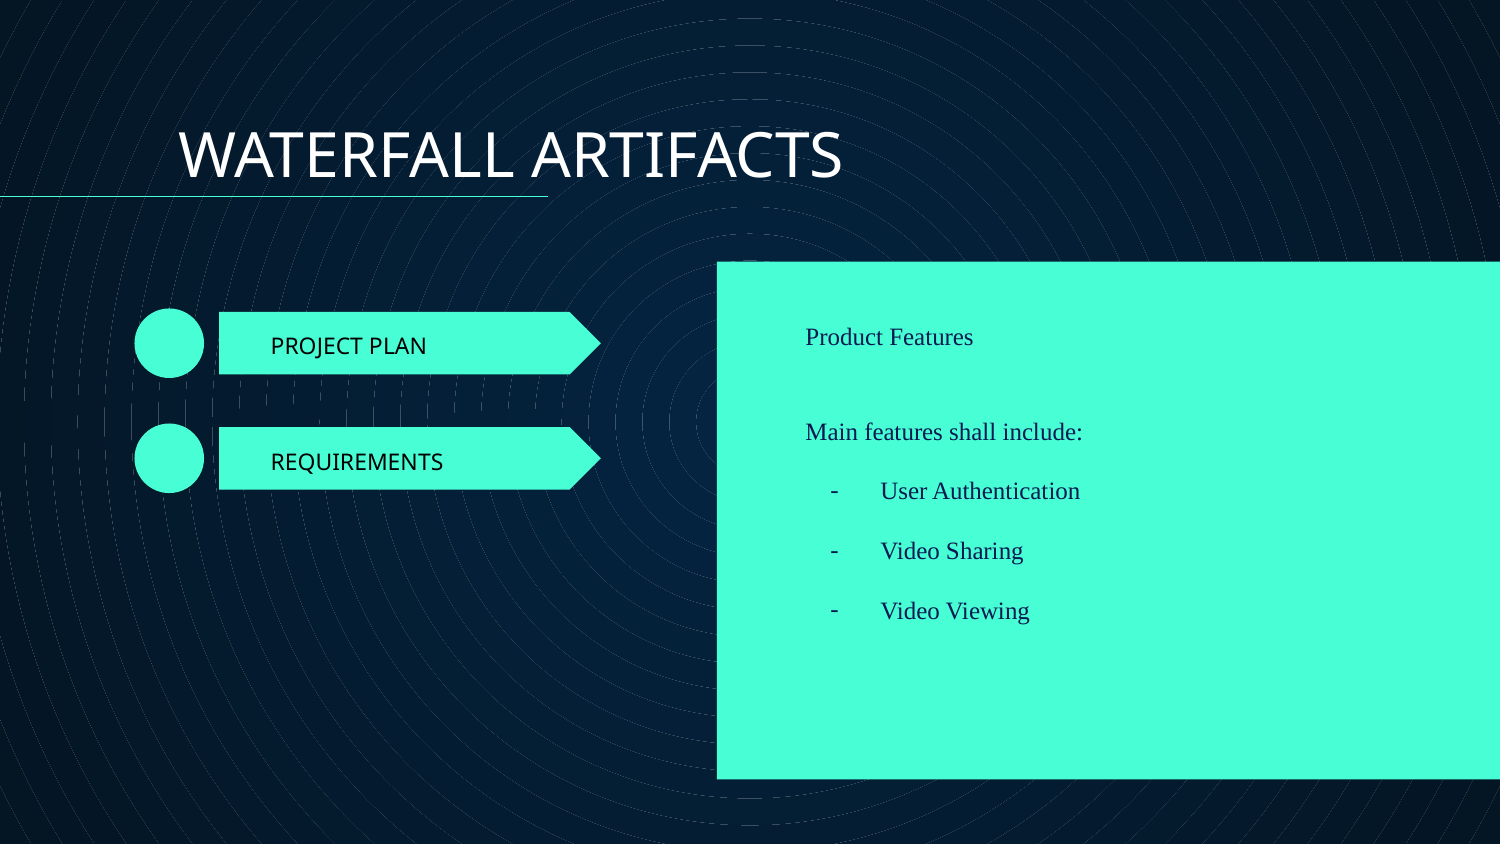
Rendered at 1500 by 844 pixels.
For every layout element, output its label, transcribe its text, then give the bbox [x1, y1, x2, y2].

text_box [134, 308, 205, 379]
text_box [219, 427, 601, 490]
title REQUIREMENTS [255, 457, 597, 490]
text_box [134, 423, 205, 494]
title WATERFALL ARTIFACTS [163, 105, 1449, 206]
title PROJECT PLAN [255, 342, 597, 375]
text_box [219, 311, 601, 375]
text_box Product Features Main features shall include: User Authentication Video Sharing Video Viewing [716, 261, 1500, 780]
